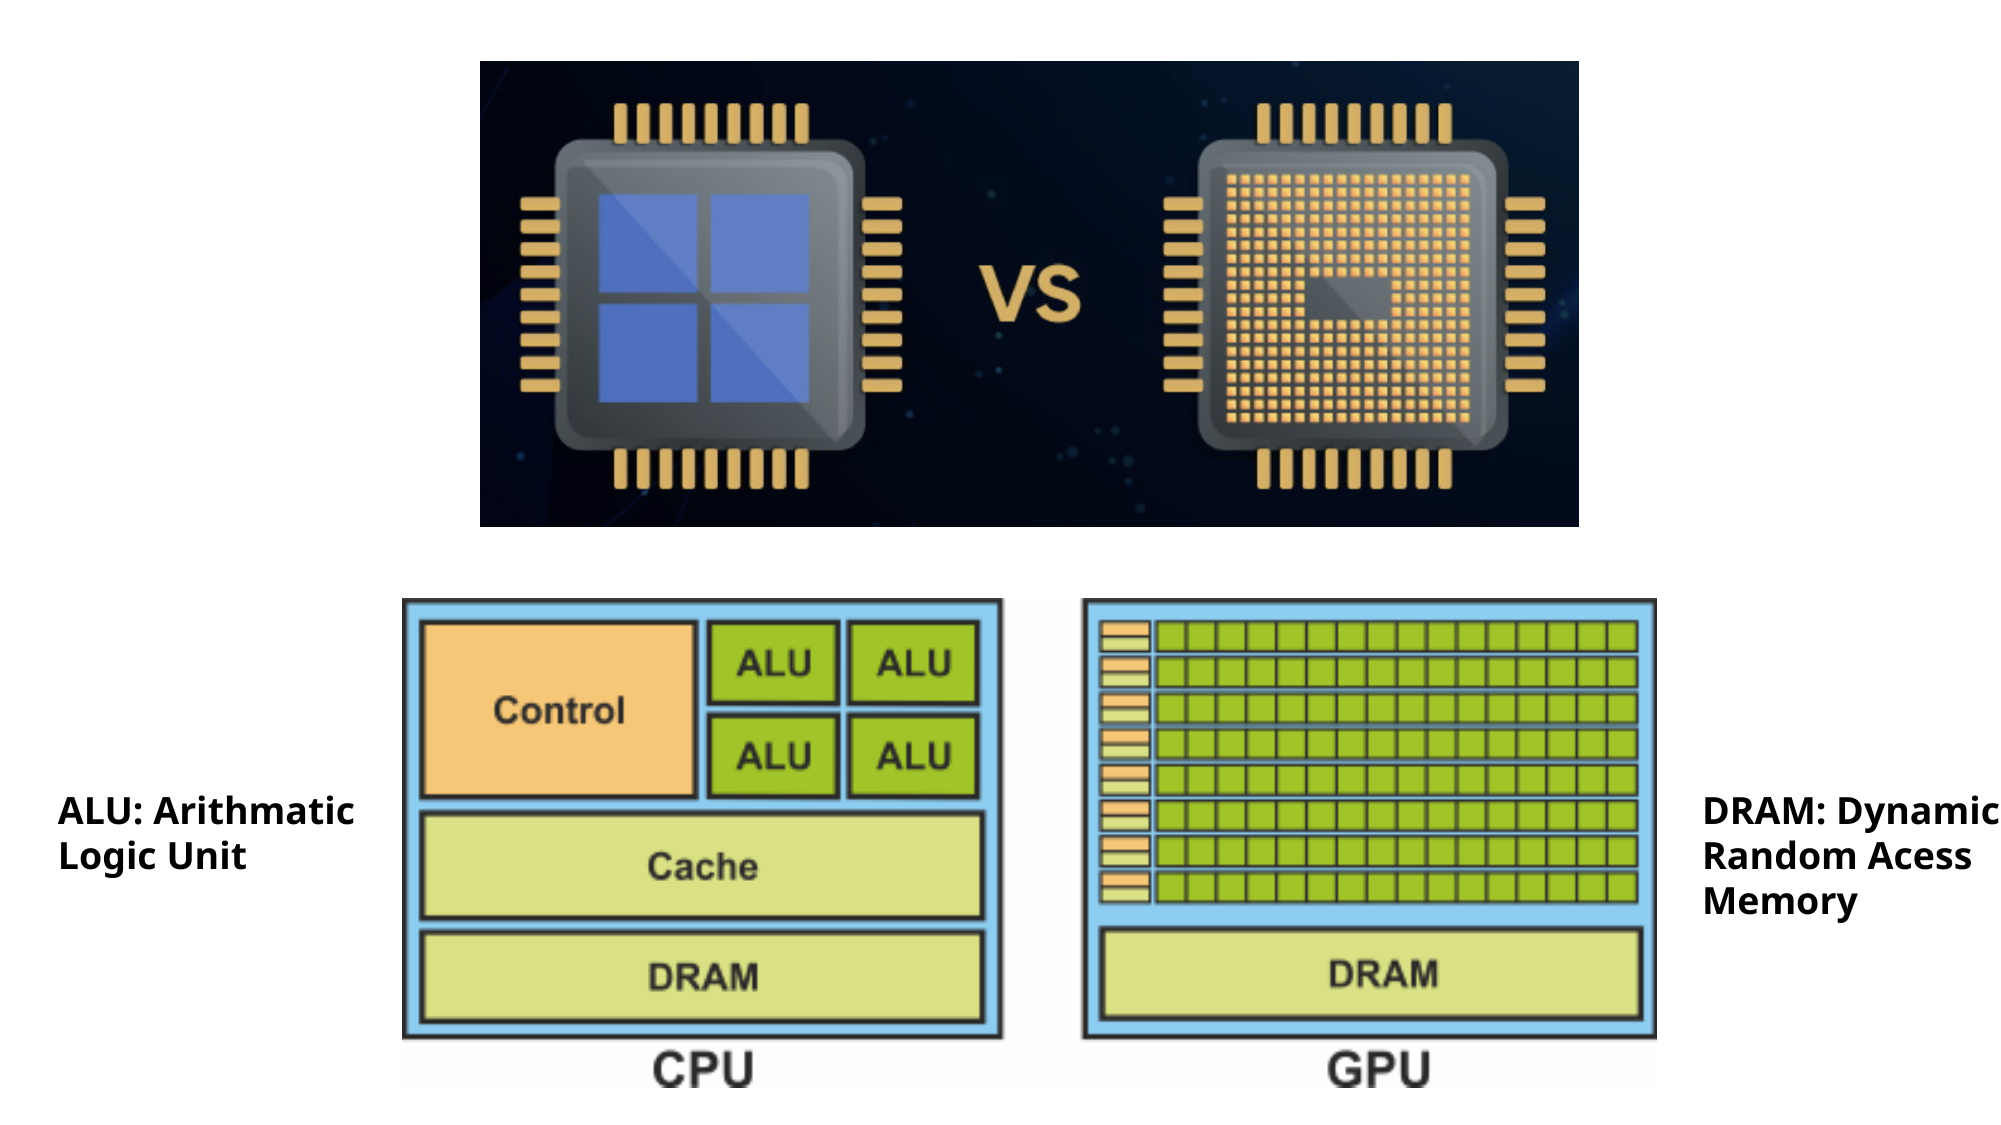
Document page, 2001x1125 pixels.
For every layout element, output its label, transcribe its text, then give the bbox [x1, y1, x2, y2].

picture [402, 597, 1658, 1089]
picture [480, 61, 1580, 527]
text_box ALU: Arithmatic Logic Unit [43, 779, 373, 885]
text_box DRAM: Dynamic Random Acess Memory [1687, 779, 2000, 930]
